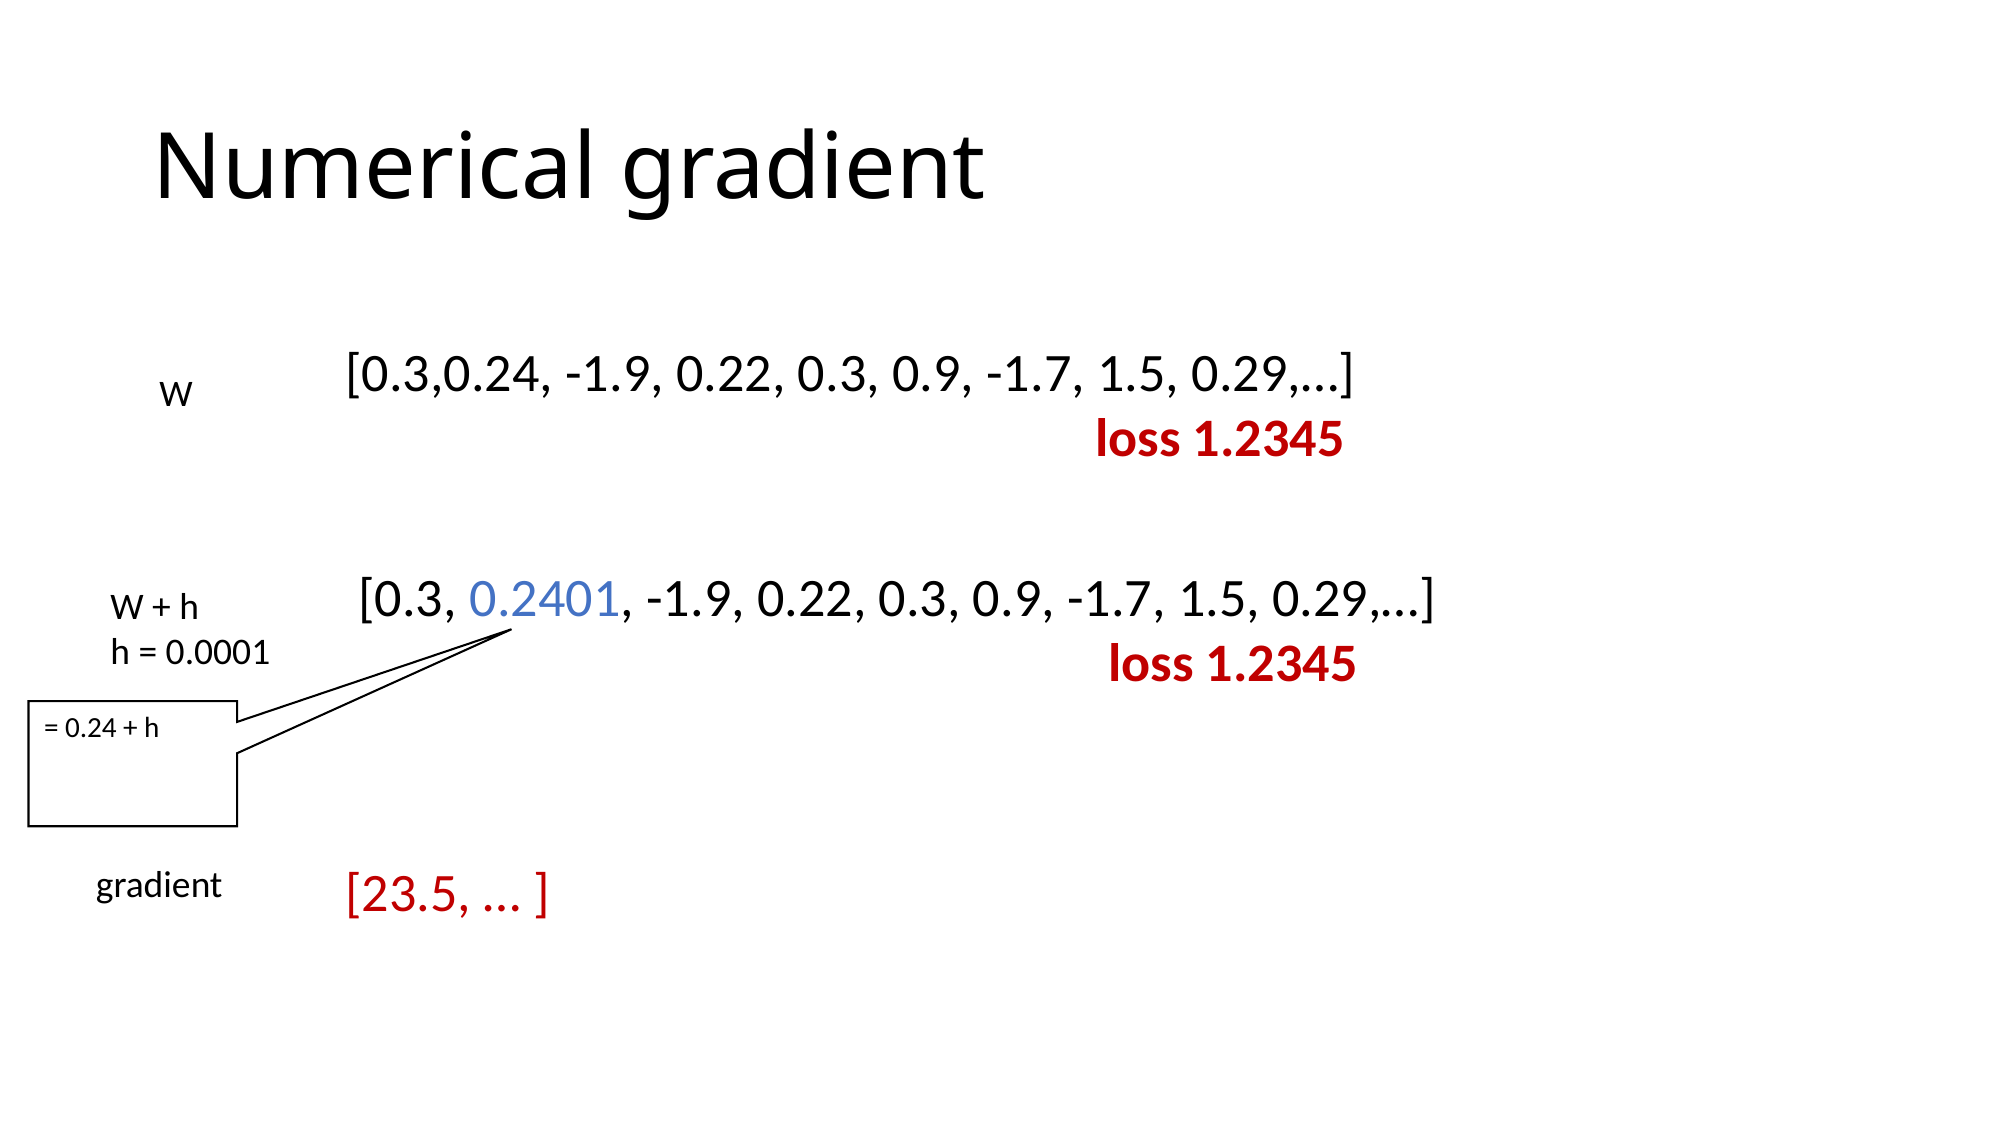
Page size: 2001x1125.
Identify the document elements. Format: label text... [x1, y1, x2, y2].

text_box W [144, 361, 208, 422]
text_box [27, 685, 358, 828]
text_box W + h h = 0.0001 [95, 574, 286, 680]
title Numerical gradient [137, 59, 1863, 278]
text_box gradient [81, 852, 238, 913]
text_box [23.5, … ] [330, 850, 1901, 930]
text_box = 0.24 + h [29, 701, 175, 751]
text_box [0.3, 0.2401, -1.9, 0.22, 0.3, 0.9, -1.7, 1.5, 0.29,…] loss 1.2345 [343, 554, 1914, 700]
text_box [0.3,0.24, -1.9, 0.22, 0.3, 0.9, -1.7, 1.5, 0.29,…] loss 1.2345 [330, 329, 1901, 475]
